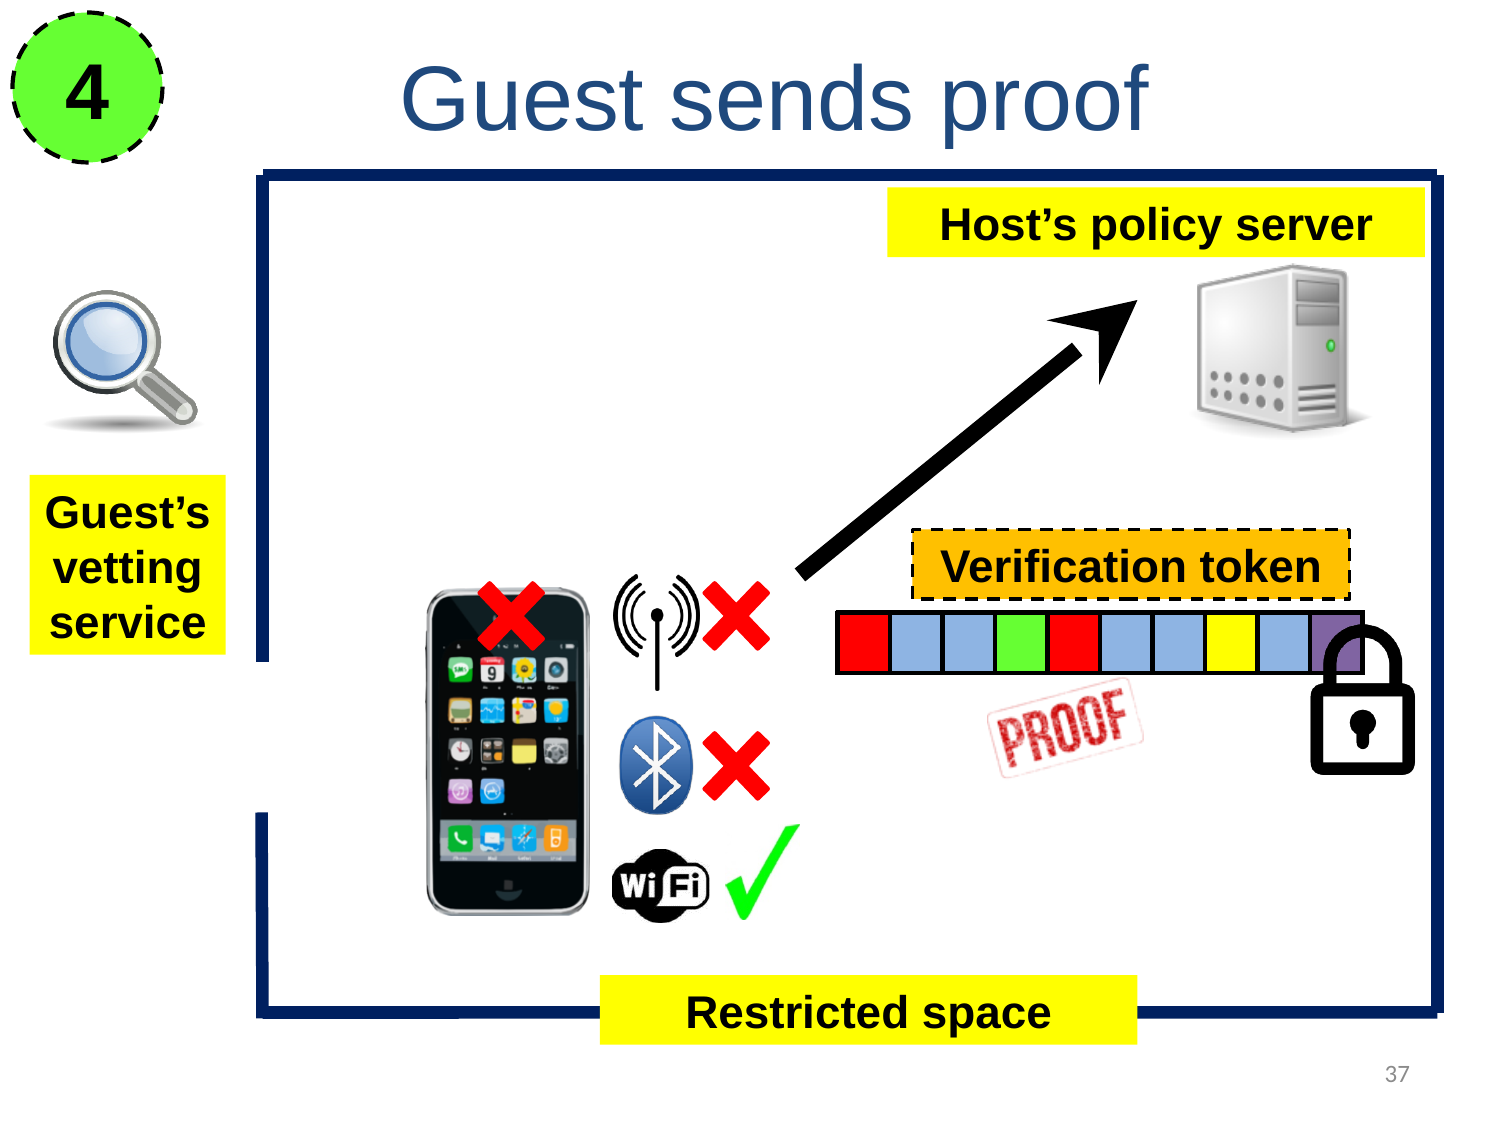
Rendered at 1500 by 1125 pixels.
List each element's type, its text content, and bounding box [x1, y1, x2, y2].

slide_number 37 [1074, 1042, 1425, 1103]
table_header [945, 615, 993, 671]
picture [37, 276, 209, 447]
text_box [484, 581, 495, 585]
text_box [705, 581, 770, 651]
text_box Restricted space [599, 975, 1138, 1011]
table_header [1207, 615, 1255, 671]
picture [424, 587, 590, 916]
text_box [528, 581, 538, 585]
picture [1287, 624, 1438, 776]
table_header [1260, 615, 1308, 671]
text_box Host’s policy server [887, 187, 1425, 258]
picture [987, 649, 1144, 807]
table_header [892, 615, 940, 671]
picture [612, 849, 710, 923]
table_header [1102, 615, 1150, 671]
table_header [840, 615, 888, 671]
text_box Restricted space [599, 1021, 1138, 1045]
text_box [715, 731, 770, 801]
picture [724, 824, 801, 920]
table_header [997, 615, 1045, 648]
table_header [1312, 615, 1360, 623]
table_header [1155, 615, 1203, 671]
picture [1186, 249, 1376, 440]
picture [612, 574, 701, 692]
picture [599, 704, 712, 826]
table_header [1050, 615, 1098, 648]
text_box Guest’s vetting service [29, 474, 226, 655]
title Guest sends proof [99, 0, 1450, 188]
text_box 4 [10, 10, 165, 165]
text_box Verification token [912, 529, 1350, 599]
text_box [799, 299, 1138, 576]
